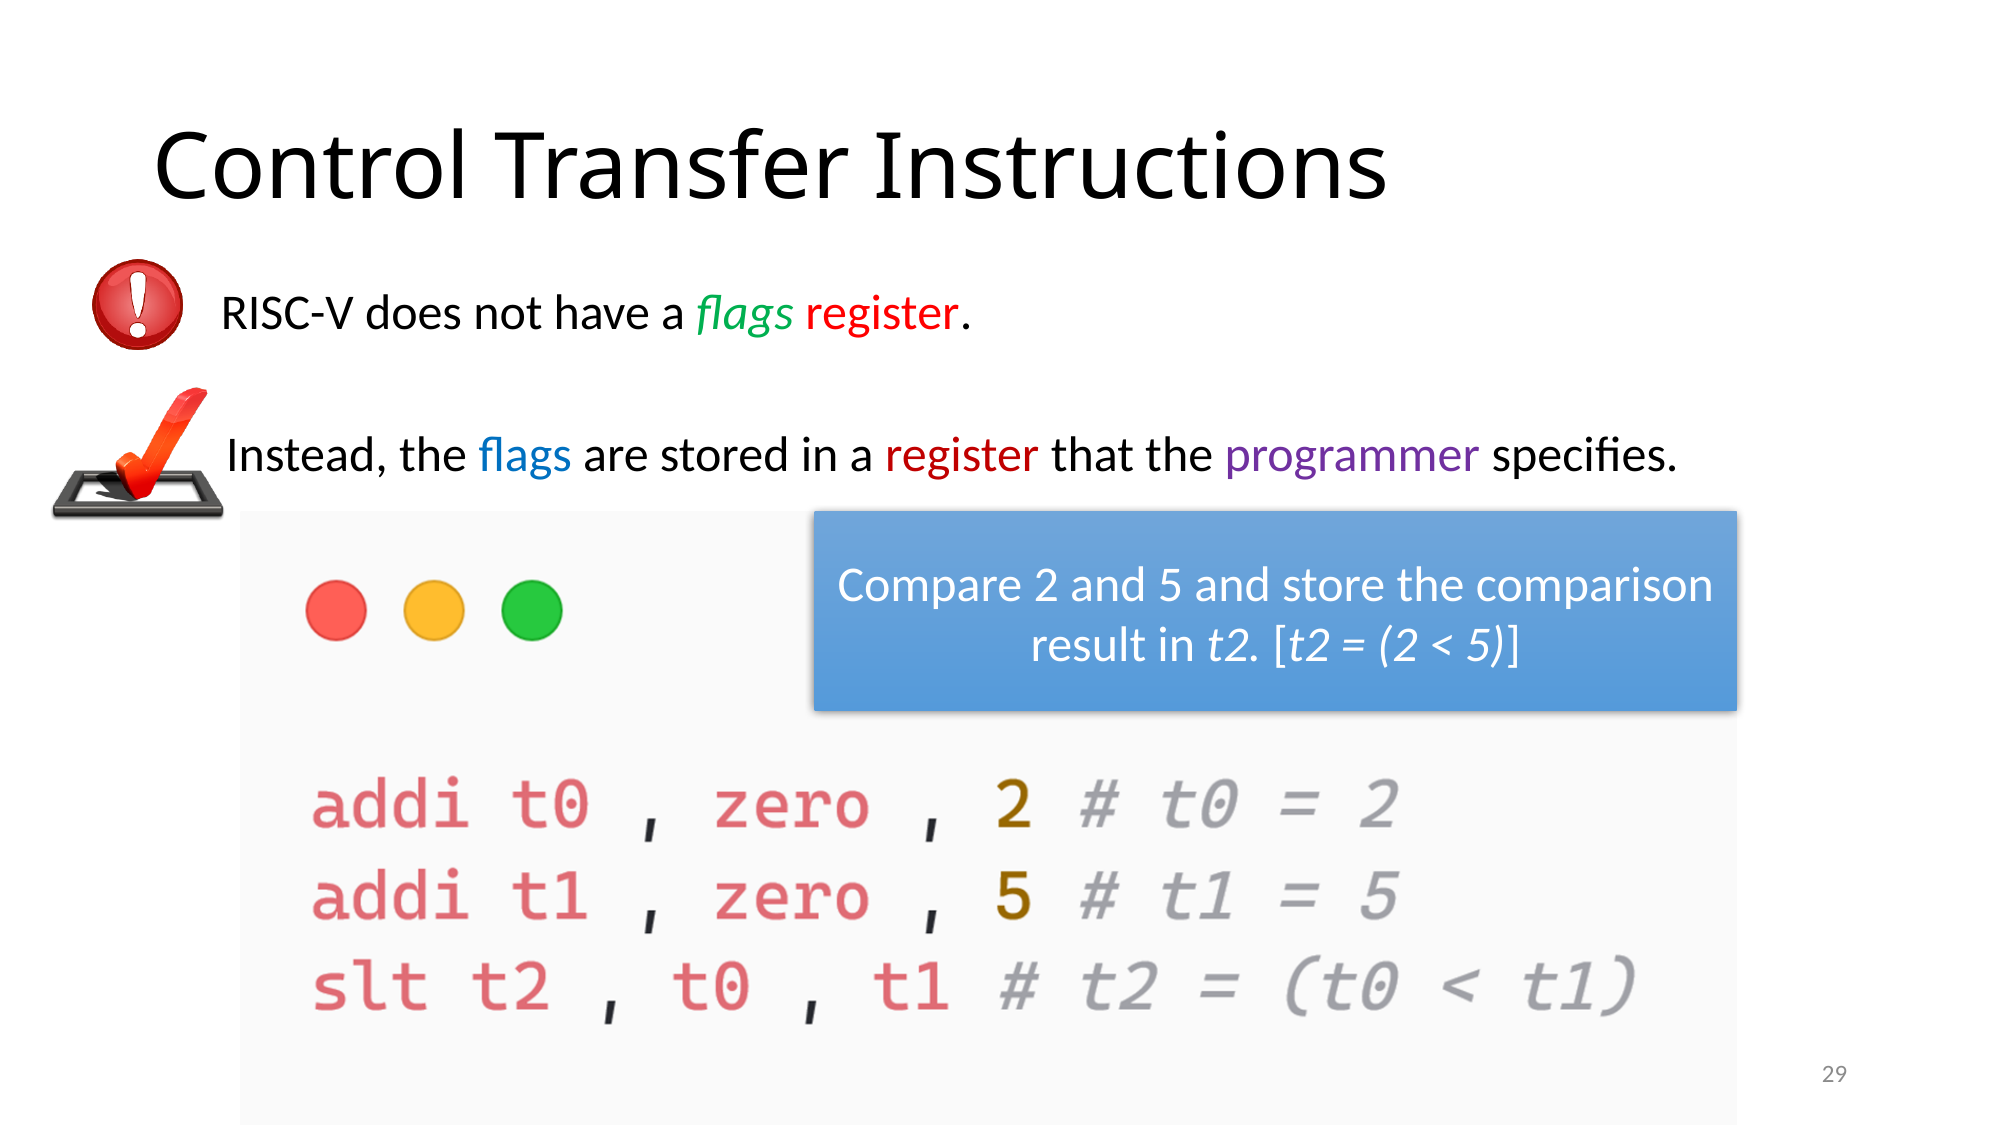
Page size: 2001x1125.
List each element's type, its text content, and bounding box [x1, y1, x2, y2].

slide_number 29 [1737, 1042, 1863, 1103]
text_box RISC-V does not have a flags register. [208, 272, 985, 347]
picture [32, 383, 1737, 1125]
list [92, 259, 183, 350]
title Control Transfer Instructions [137, 59, 1863, 278]
text_box Instead, the flags are stored in a register that the programmer specifies. [243, 413, 1694, 489]
